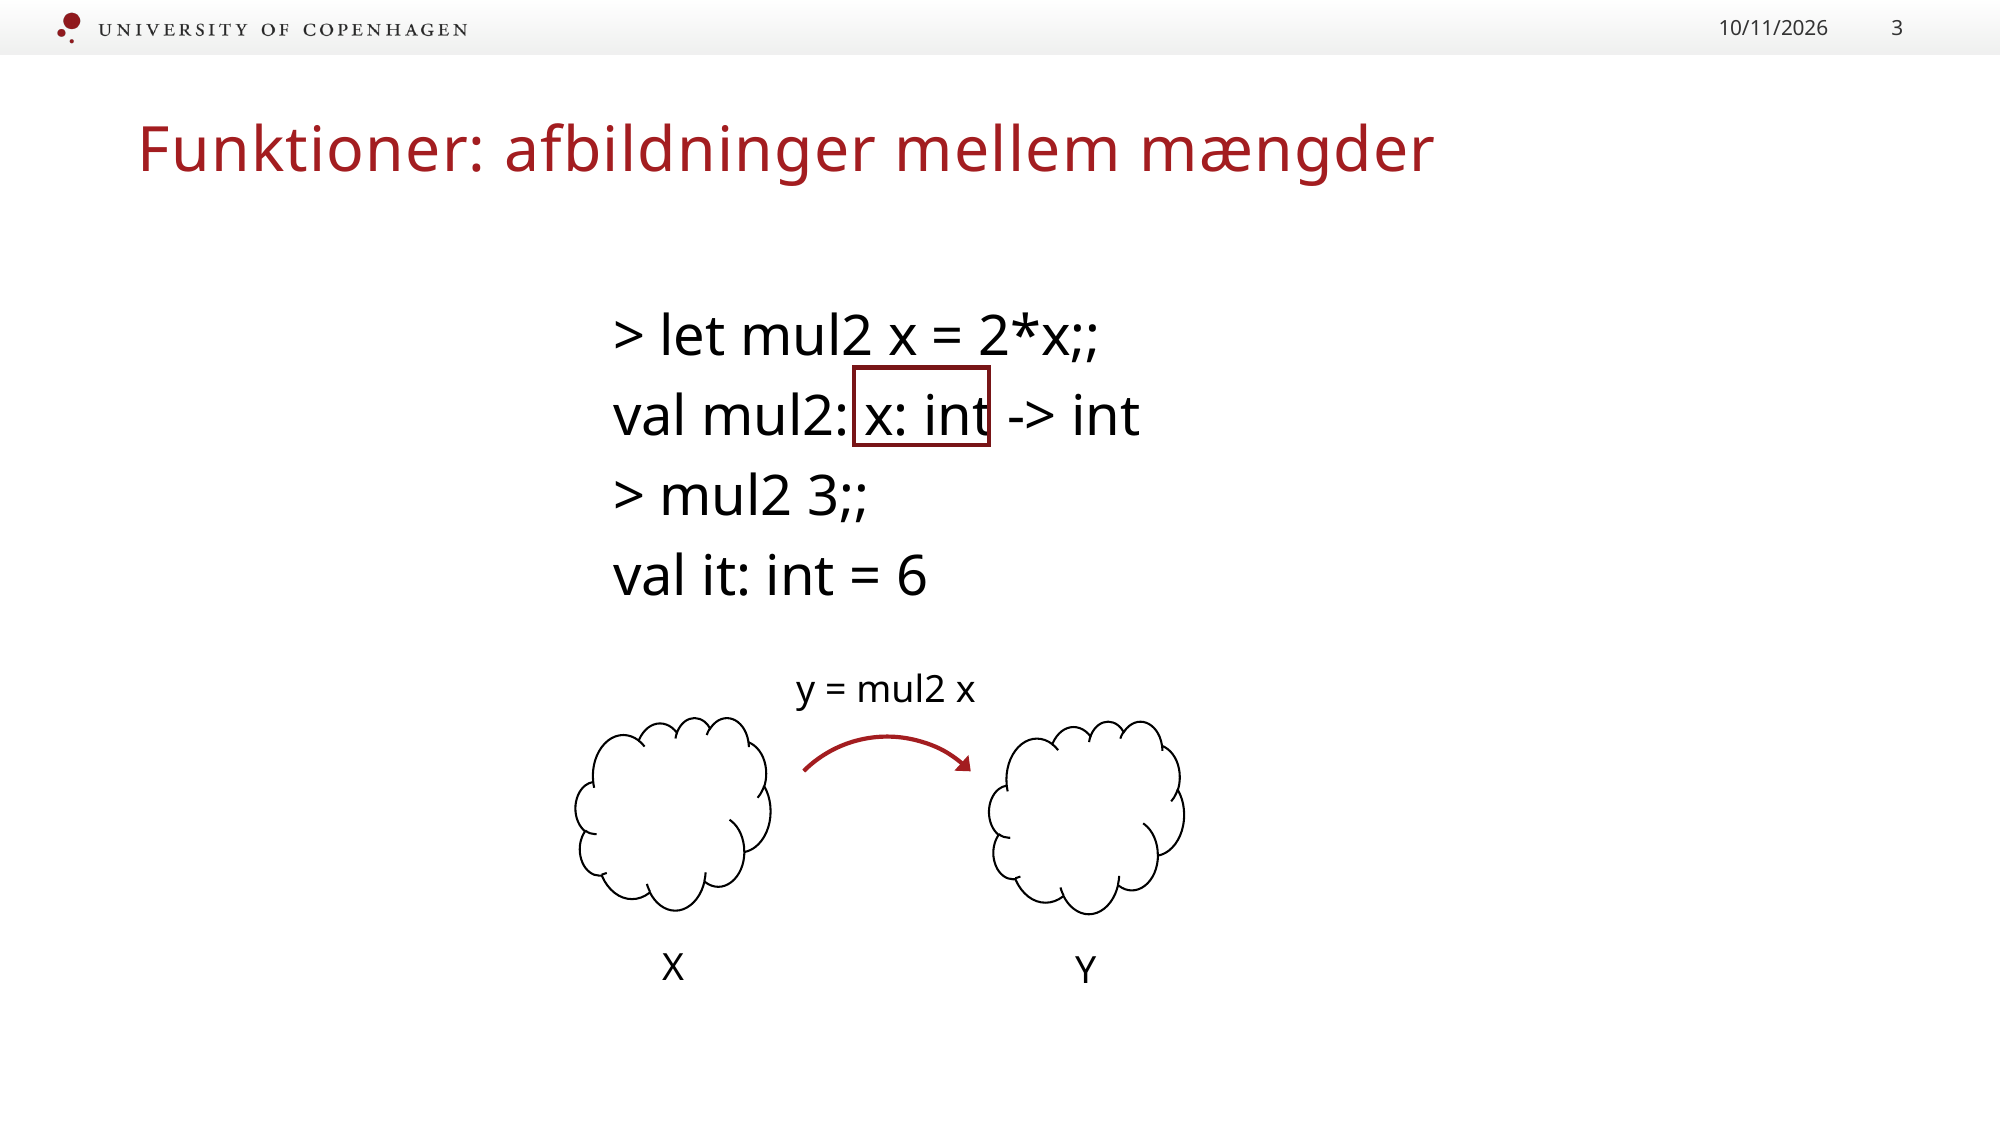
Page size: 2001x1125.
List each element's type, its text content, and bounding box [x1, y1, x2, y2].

text_box [853, 366, 990, 446]
text_box [987, 720, 1186, 916]
text_box [803, 736, 971, 855]
text_box y = mul2 x [781, 657, 991, 717]
slide_number 3 [1840, 14, 1904, 43]
text_box Y [1060, 938, 1112, 999]
text_box X [647, 935, 699, 995]
text_box Funktioner: afbildninger mellem mængder [137, 108, 1863, 278]
text_box [574, 717, 772, 912]
text_box > let mul2 x = 2*x;; val mul2: x: int -> int > mul2 3;; val it: int = 6 [598, 299, 1462, 619]
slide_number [1694, 14, 1829, 43]
picture [92, 15, 475, 42]
